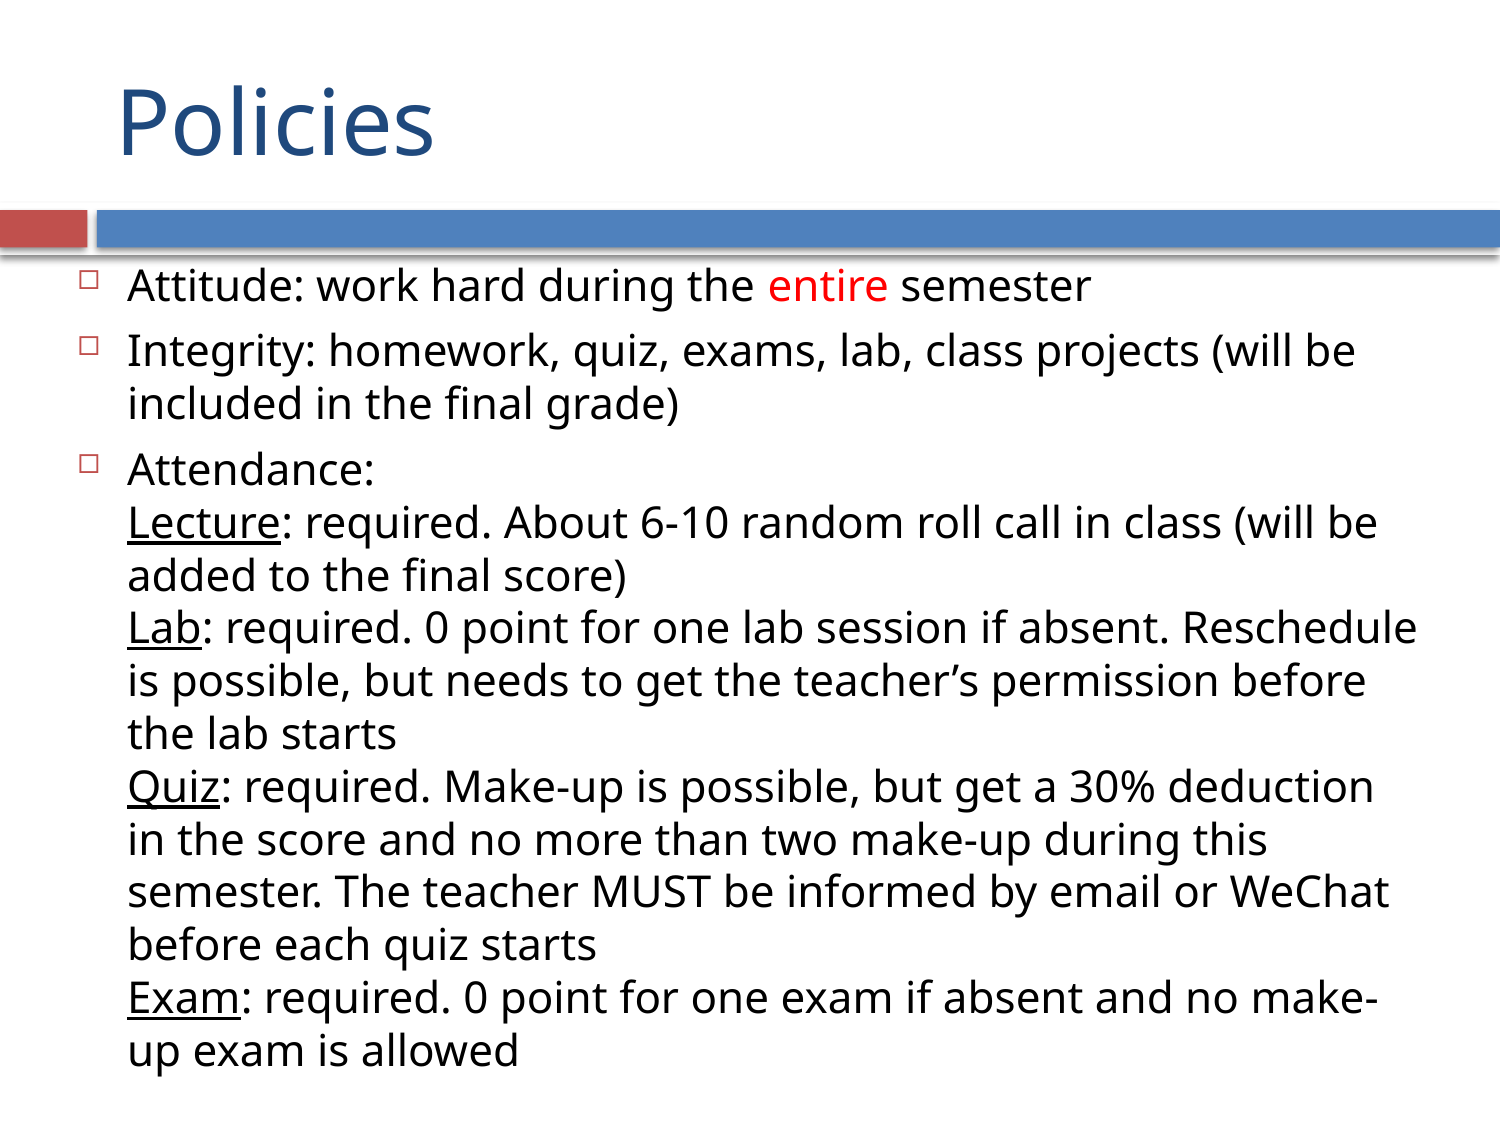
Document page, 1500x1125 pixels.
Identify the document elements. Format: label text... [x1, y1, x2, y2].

title Policies [100, 37, 1438, 200]
list Attitude: work hard during the entire semester Integrity: homework, quiz, exams, lab, class projects (will be included in the final grade) Attendance: Lecture: required. About 6-10 random roll call in class (will be added to the final score) Lab: required. 0 point for one lab session if absent. Reschedule is possible, but needs to get the teacher’s permission before the lab starts Quiz: required. Make-up is possible, but get a 30% deduction in the score and no more than two make-up during this semester. The teacher MUST be informed by email or WeChat before each quiz starts Exam: required. 0 point for one exam if absent and no make-up exam is allowed [62, 249, 1438, 1088]
